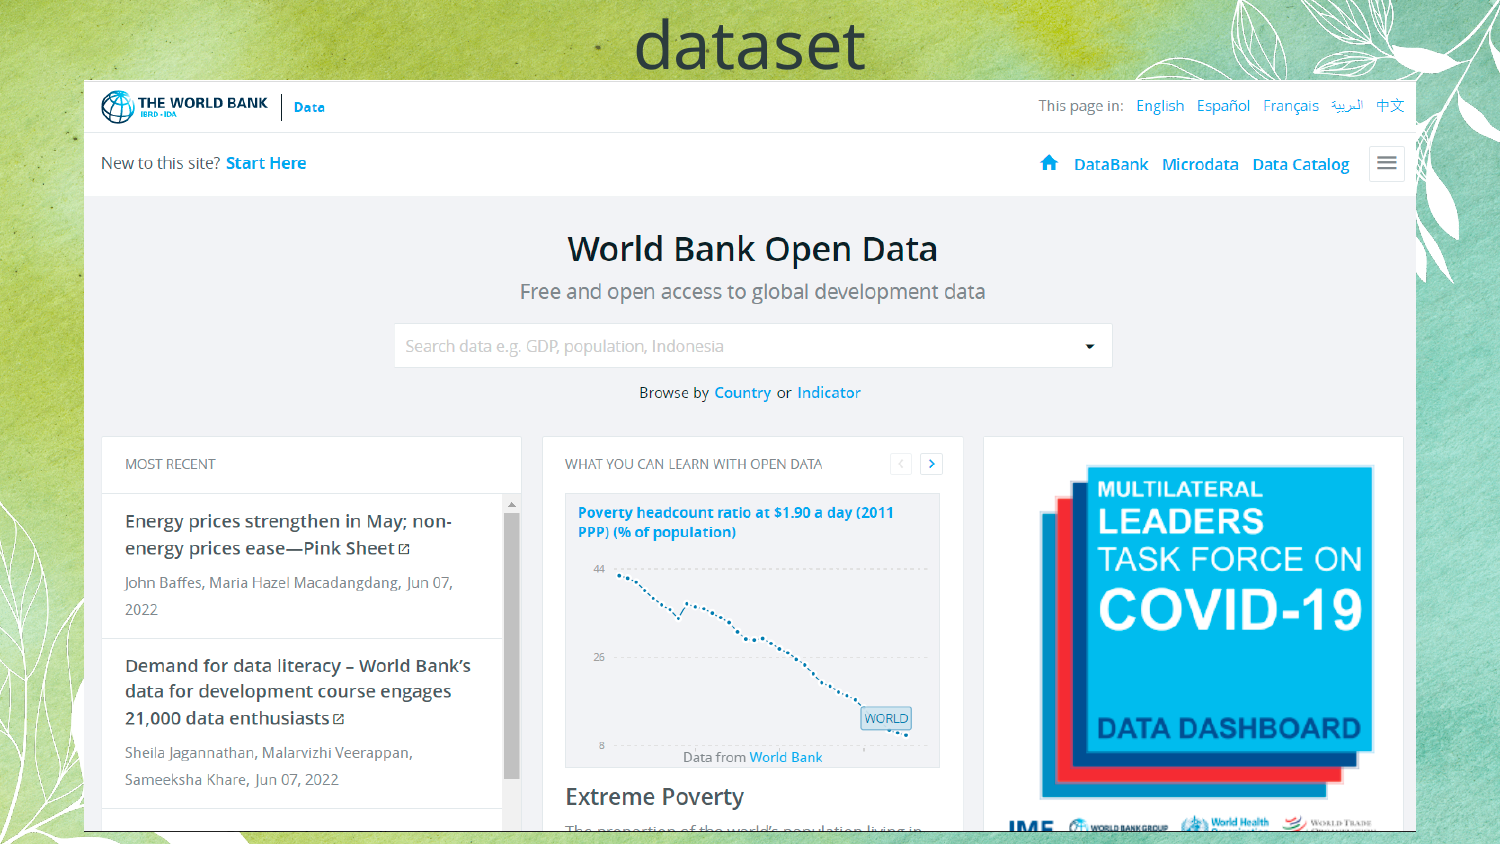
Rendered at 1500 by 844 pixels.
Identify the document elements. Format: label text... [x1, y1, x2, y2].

slide_number 7 [705, 840, 795, 844]
title dataset [487, 12, 1013, 77]
picture [0, 0, 1500, 844]
